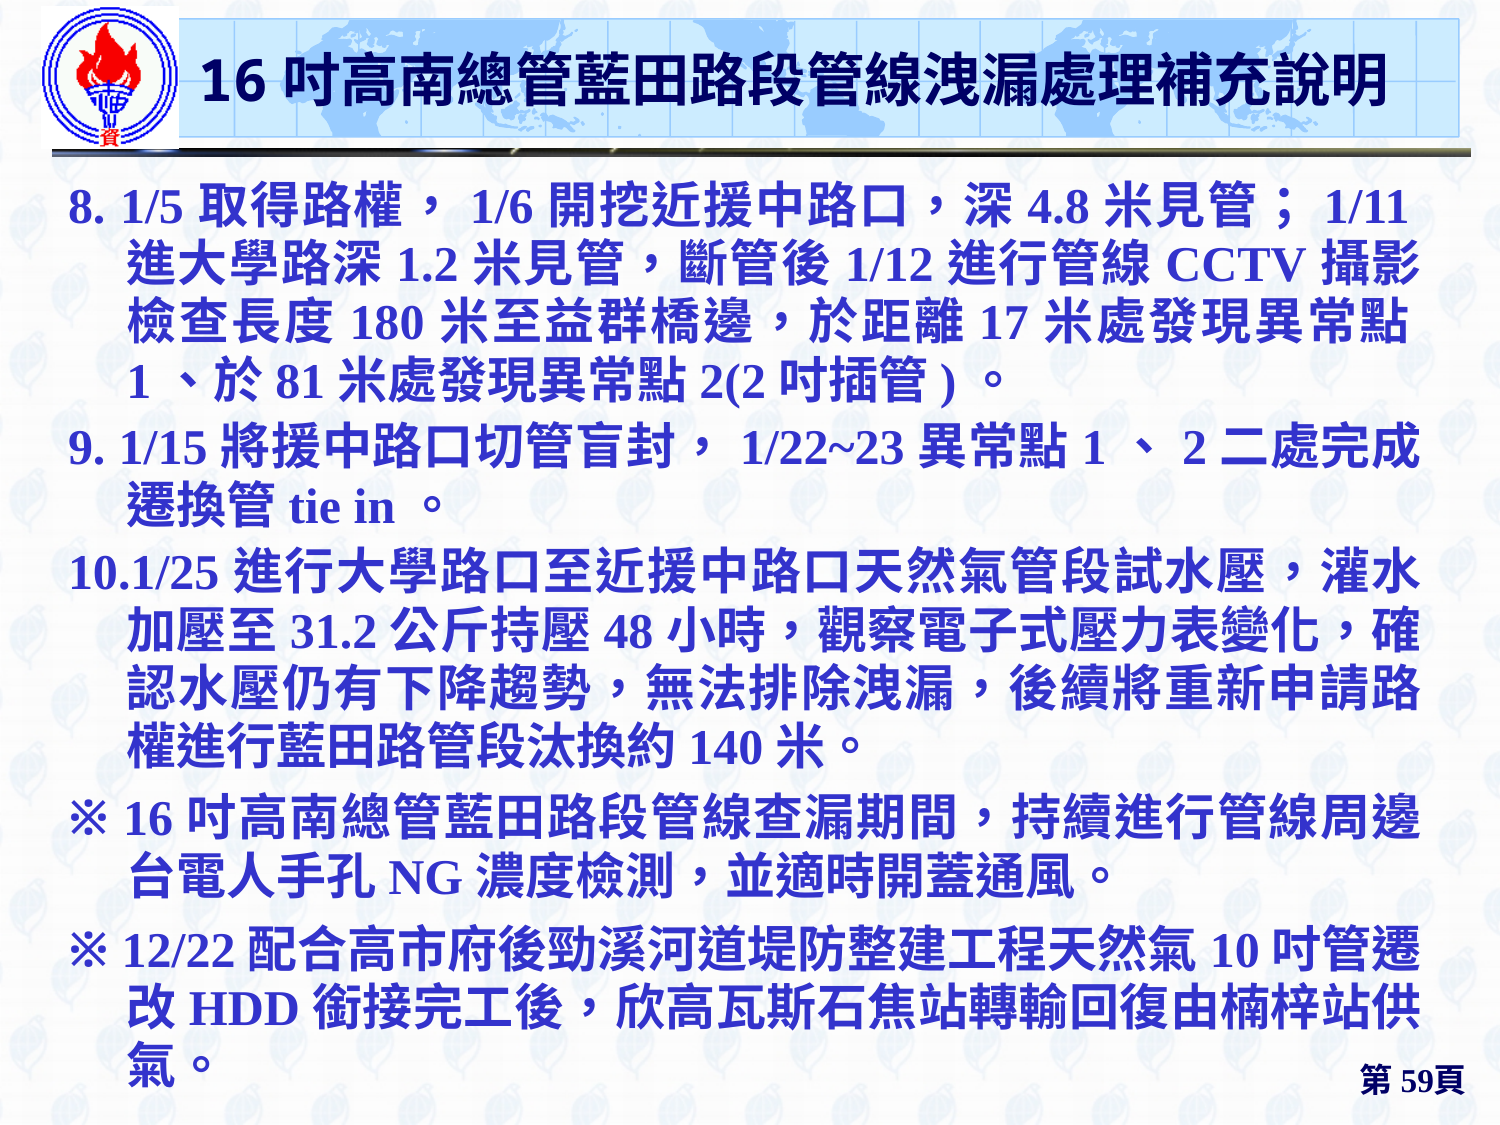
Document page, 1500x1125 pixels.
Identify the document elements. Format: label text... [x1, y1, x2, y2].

slide_number 第59頁 [1131, 1051, 1483, 1125]
title 16吋高南總管藍田路段管線洩漏處理補充說明 [183, 31, 1459, 126]
list 8. 1/5取得路權，1/6開挖近援中路口，深4.8米見管；1/11進大學路深1.2米見管，斷管後1/12進行管線CCTV攝影檢查長度180米至益群橋邊，於距離17米處發現異常點1、於81米處發現異常點2(2吋插管)。 9. 1/15將援中路口切管盲封，1/22~23異常點1、2二處完成遷換管tie in。 10.1/25進行大學路口至近援中路口天然氣管段試水壓，灌水加壓至31.2公斤持壓48小時，觀察電子式壓力表變化，確認水壓仍有下降趨勢，無法排除洩漏，後續將重新申請路權進行藍田路管段汰換約140米。 ※ 16吋高南總管藍田路段管線查漏期間，持續進行管線周邊台電人手孔NG濃度檢測，並適時開蓋通風。 ※ 12/22配合高市府後勁溪河道堤防整建工程天然氣10吋管遷改HDD銜接完工後，欣高瓦斯石焦站轉輸回復由楠梓站供氣。 [53, 167, 1437, 1000]
picture [0, 0, 1500, 1125]
